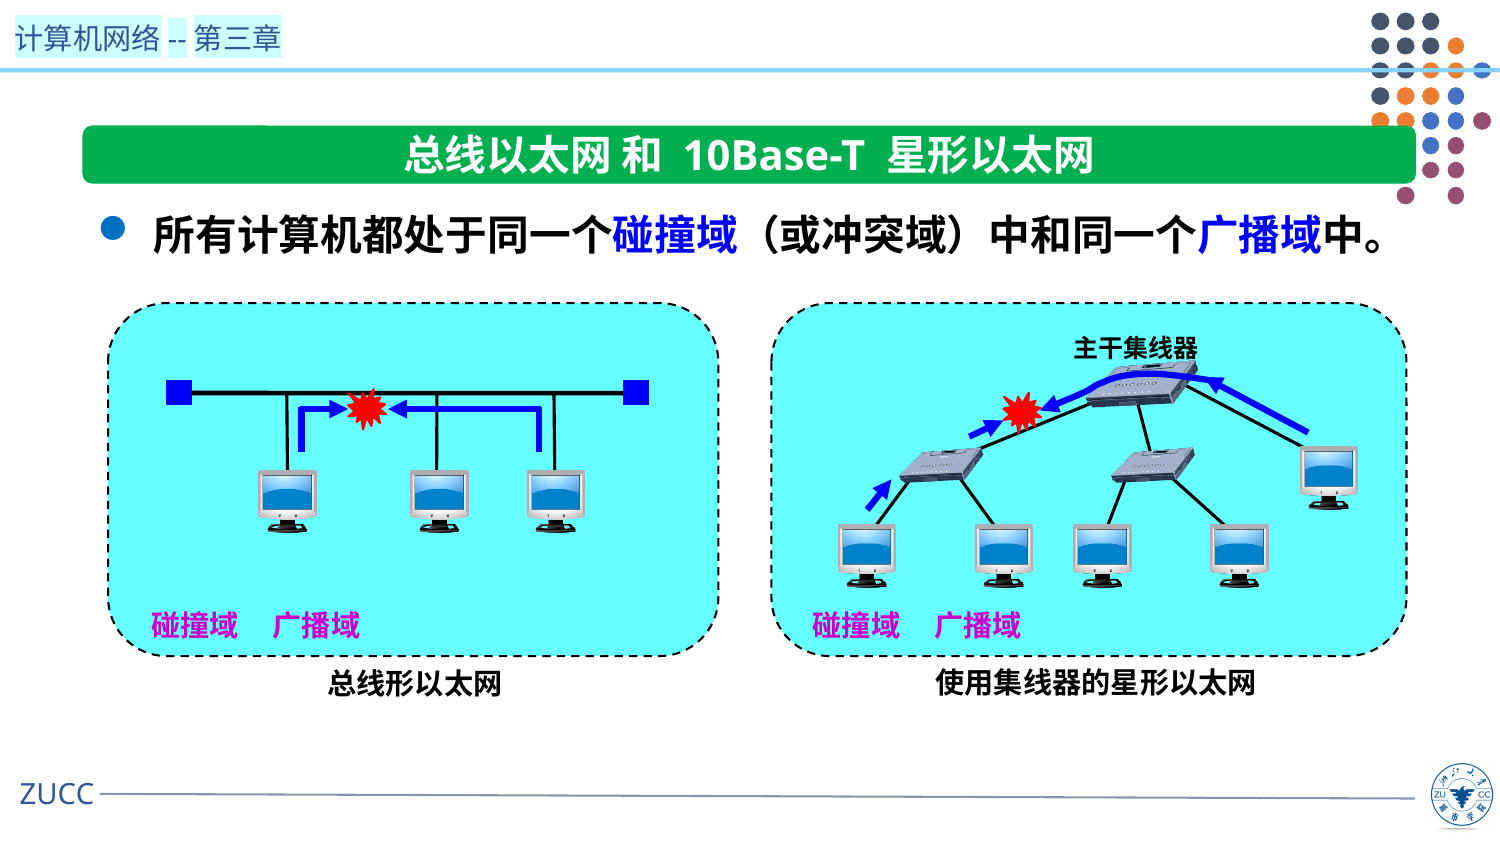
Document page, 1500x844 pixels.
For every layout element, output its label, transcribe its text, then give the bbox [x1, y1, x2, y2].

picture [1084, 359, 1201, 413]
text_box [82, 125, 388, 182]
text_box 广播域 [919, 599, 1037, 650]
text_box [108, 303, 719, 657]
text_box 碰撞域 [797, 599, 916, 650]
text_box 总线形以太网 [312, 657, 518, 708]
text_box [1110, 125, 1417, 182]
text_box 碰撞域 [136, 599, 254, 650]
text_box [1203, 376, 1309, 433]
picture [1205, 521, 1273, 589]
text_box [866, 479, 892, 511]
text_box [624, 380, 649, 405]
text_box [968, 420, 1004, 437]
text_box [1001, 390, 1044, 436]
text_box [167, 380, 191, 405]
picture [521, 466, 590, 535]
text_box [1042, 392, 1079, 412]
picture [1068, 521, 1136, 589]
picture [969, 521, 1038, 589]
text_box 广播域 [257, 599, 376, 650]
picture [1110, 447, 1198, 487]
text_box 所有计算机都处于同一个碰撞域（或冲突域）中和同一个广播域中。 [82, 182, 1436, 266]
text_box [771, 303, 1407, 657]
picture [253, 466, 321, 535]
picture [1294, 443, 1363, 511]
text_box 使用集线器的星形以太网 [920, 656, 1273, 707]
picture [405, 466, 473, 535]
picture [832, 521, 901, 589]
text_box [346, 387, 388, 432]
picture [1415, 750, 1500, 837]
text_box 主干集线器 [1046, 324, 1227, 370]
picture [898, 447, 986, 487]
text_box 总线以太网 和 10Base-T 星形以太网 [388, 121, 1110, 182]
